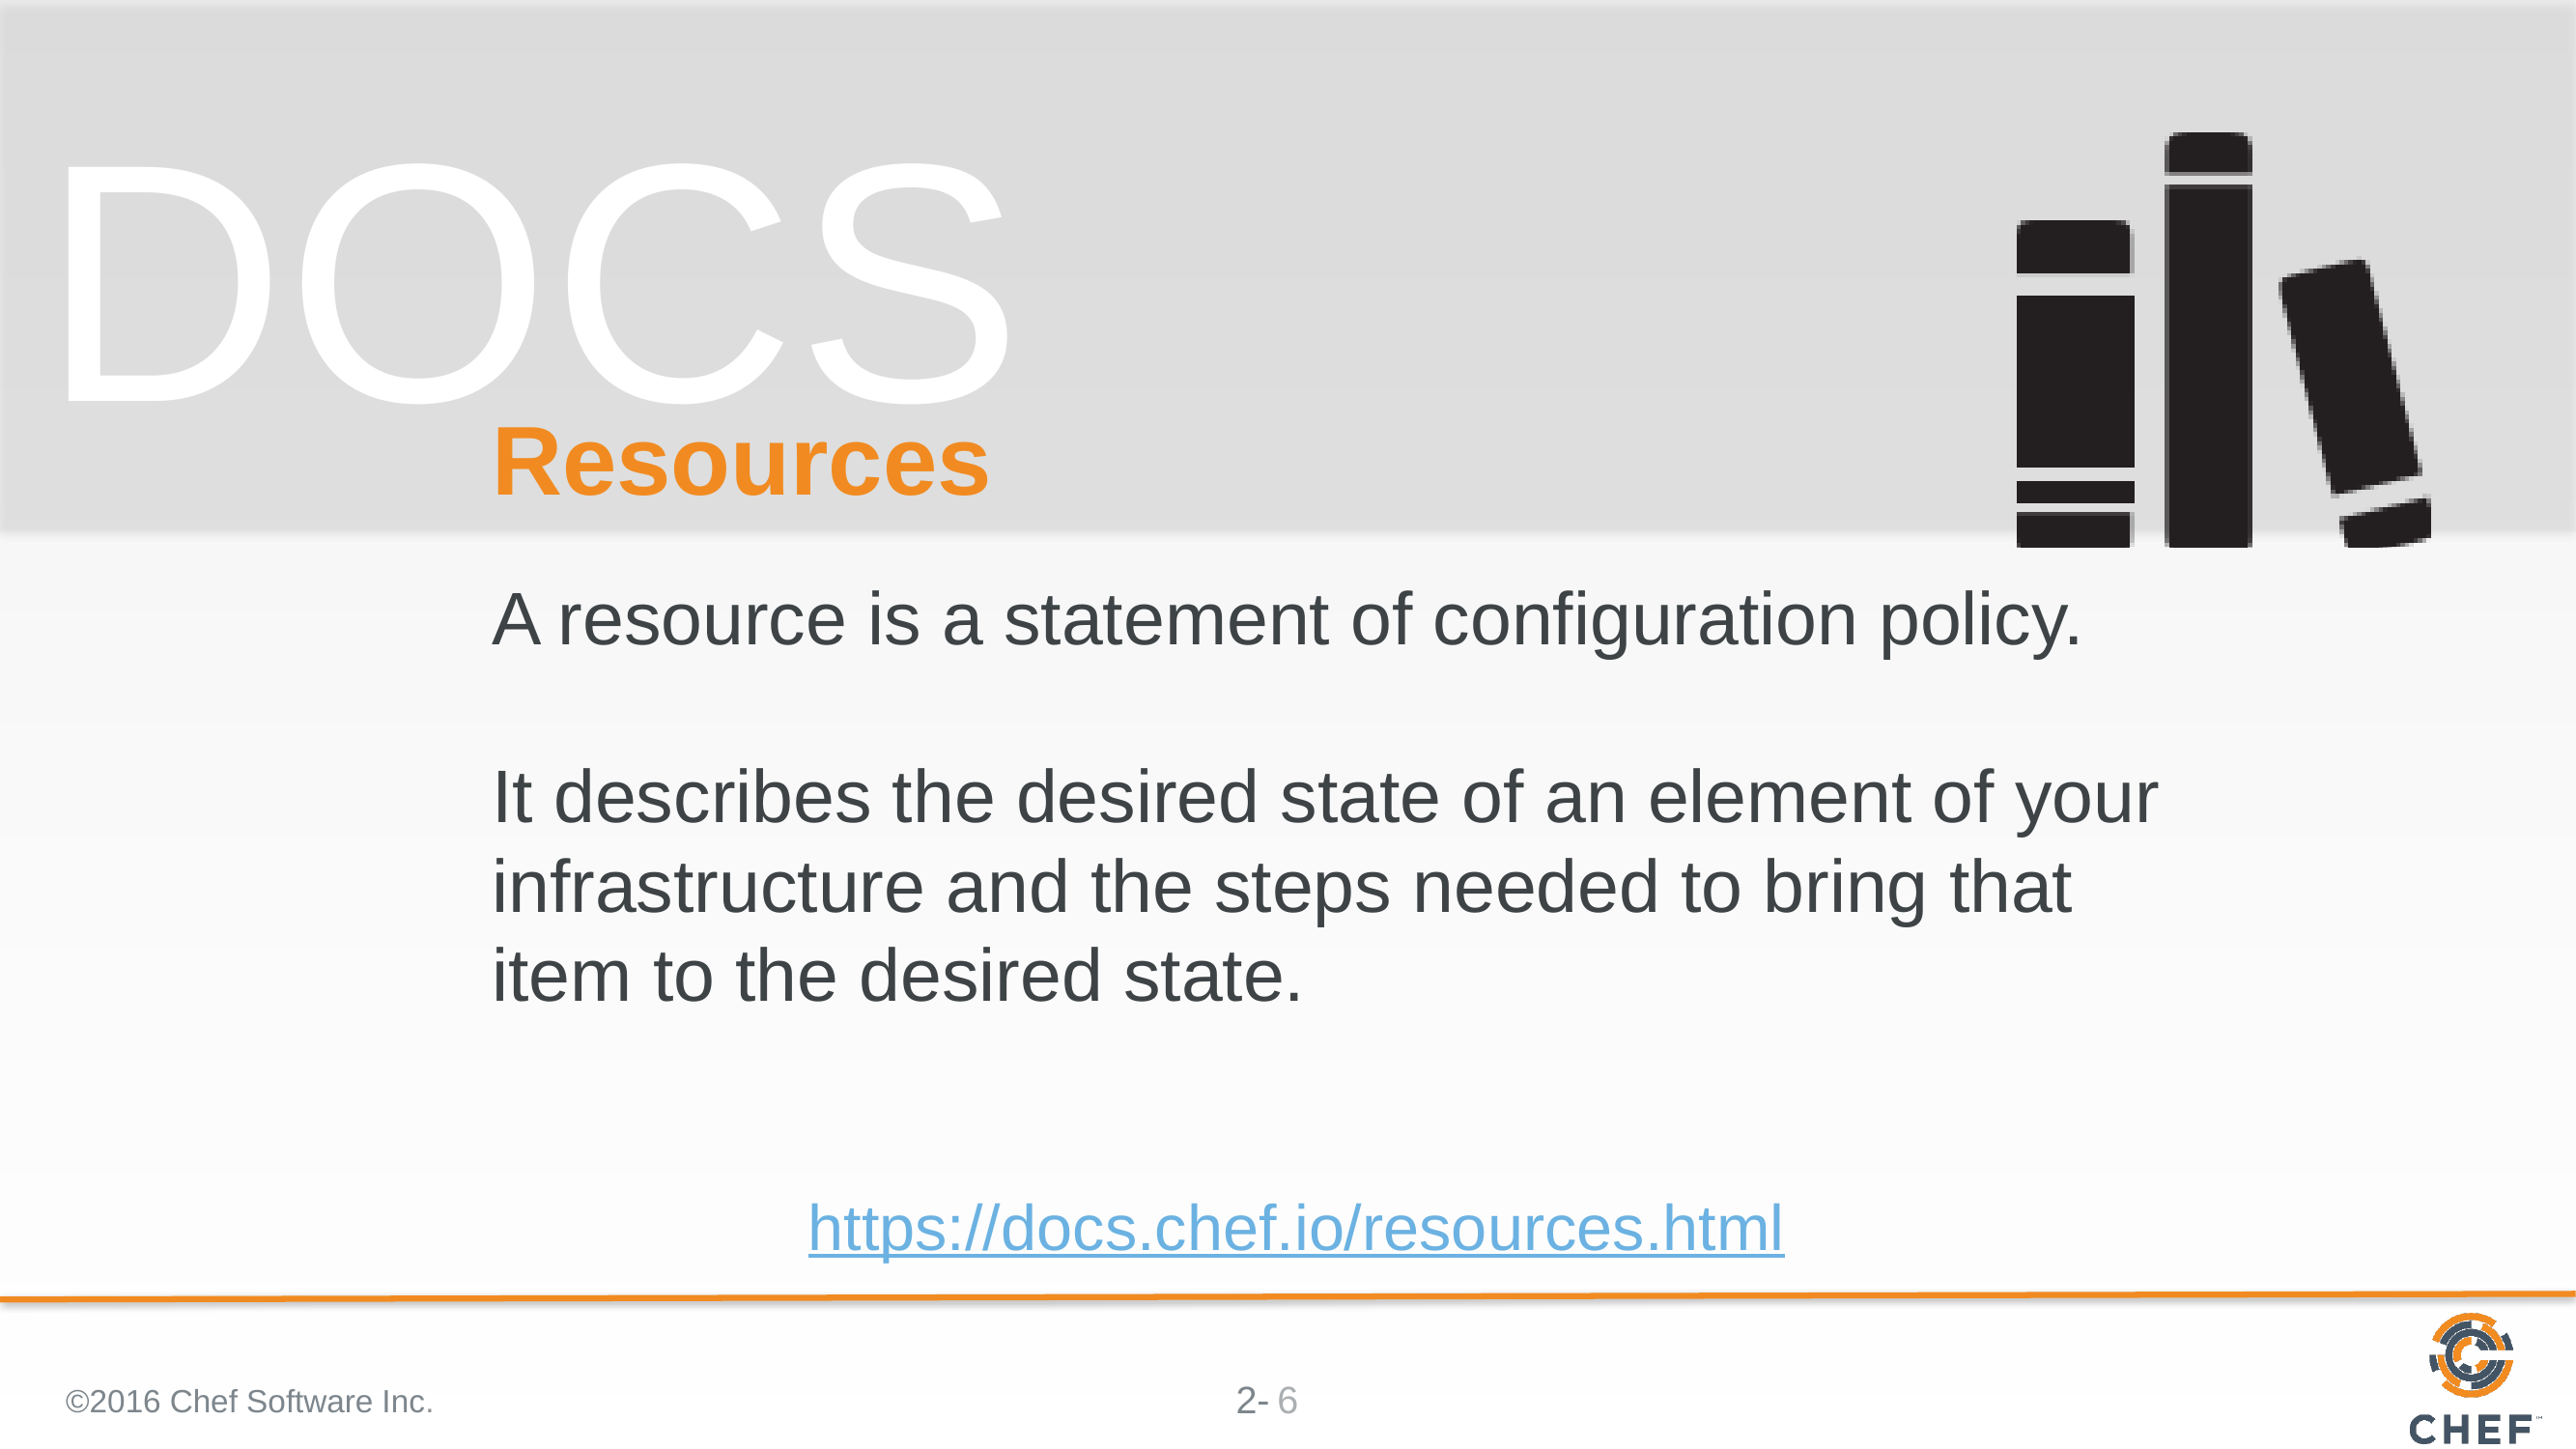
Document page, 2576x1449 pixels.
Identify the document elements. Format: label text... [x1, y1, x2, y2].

list https://docs.chef.io/resources.html [589, 1185, 2003, 1269]
subtitle A resource is a statement of configuration policy. It describes the desired state of an element of your infrastructure and the steps needed to bring that item to the desired state. [477, 555, 2217, 1087]
slide_number 6 [998, 1359, 1578, 1437]
picture [2399, 1297, 2550, 1449]
title Resources [477, 395, 2217, 531]
footer ©2016 Chef Software Inc. [51, 1359, 952, 1440]
